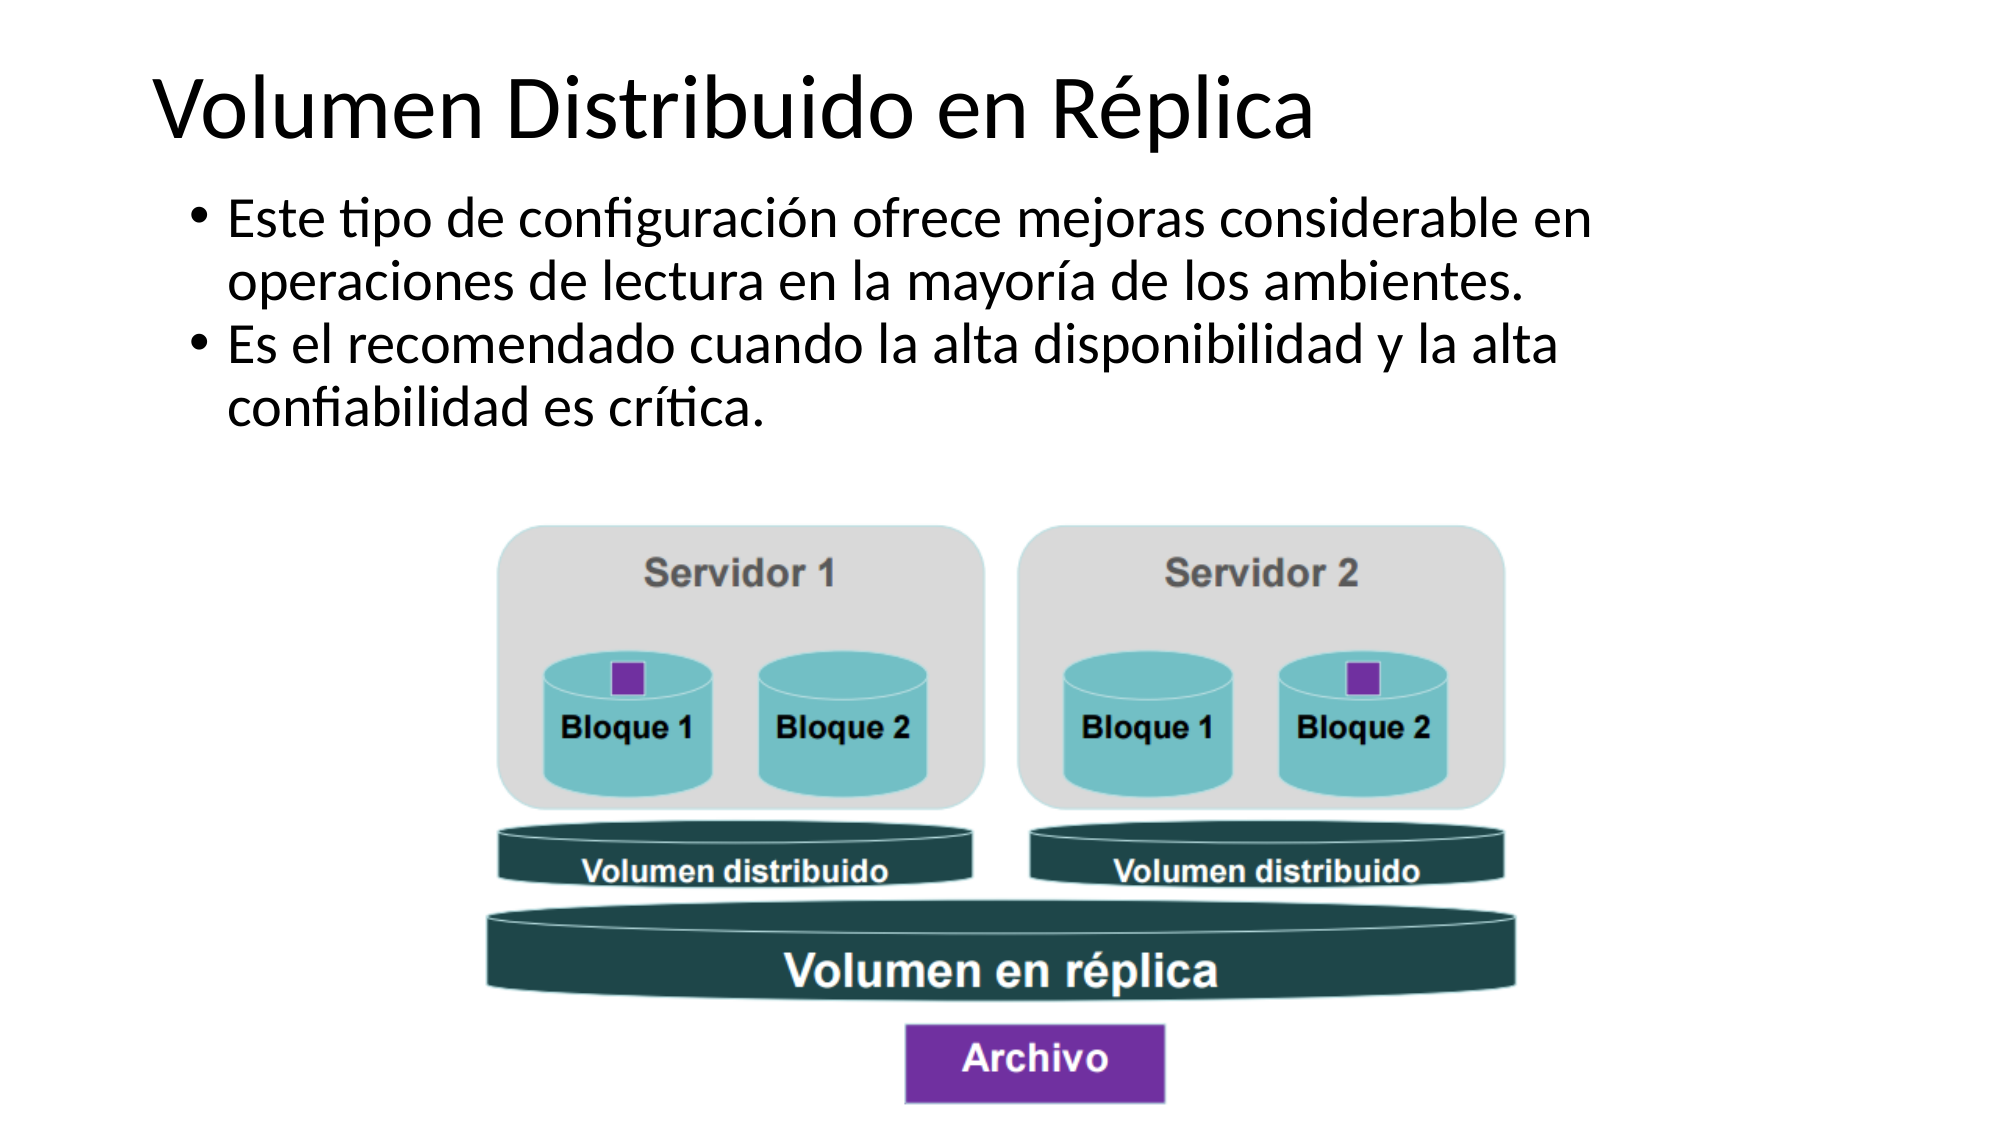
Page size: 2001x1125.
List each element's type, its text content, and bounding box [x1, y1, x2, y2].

list Este tipo de configuración ofrece mejoras considerable en operaciones de lectura en la mayoría de los ambientes. Es el recomendado cuando la alta disponibilidad y la alta confiabilidad es crítica. [137, 171, 1863, 511]
title Volumen Distribuido en Réplica [137, 0, 1863, 171]
picture [463, 499, 1537, 1125]
